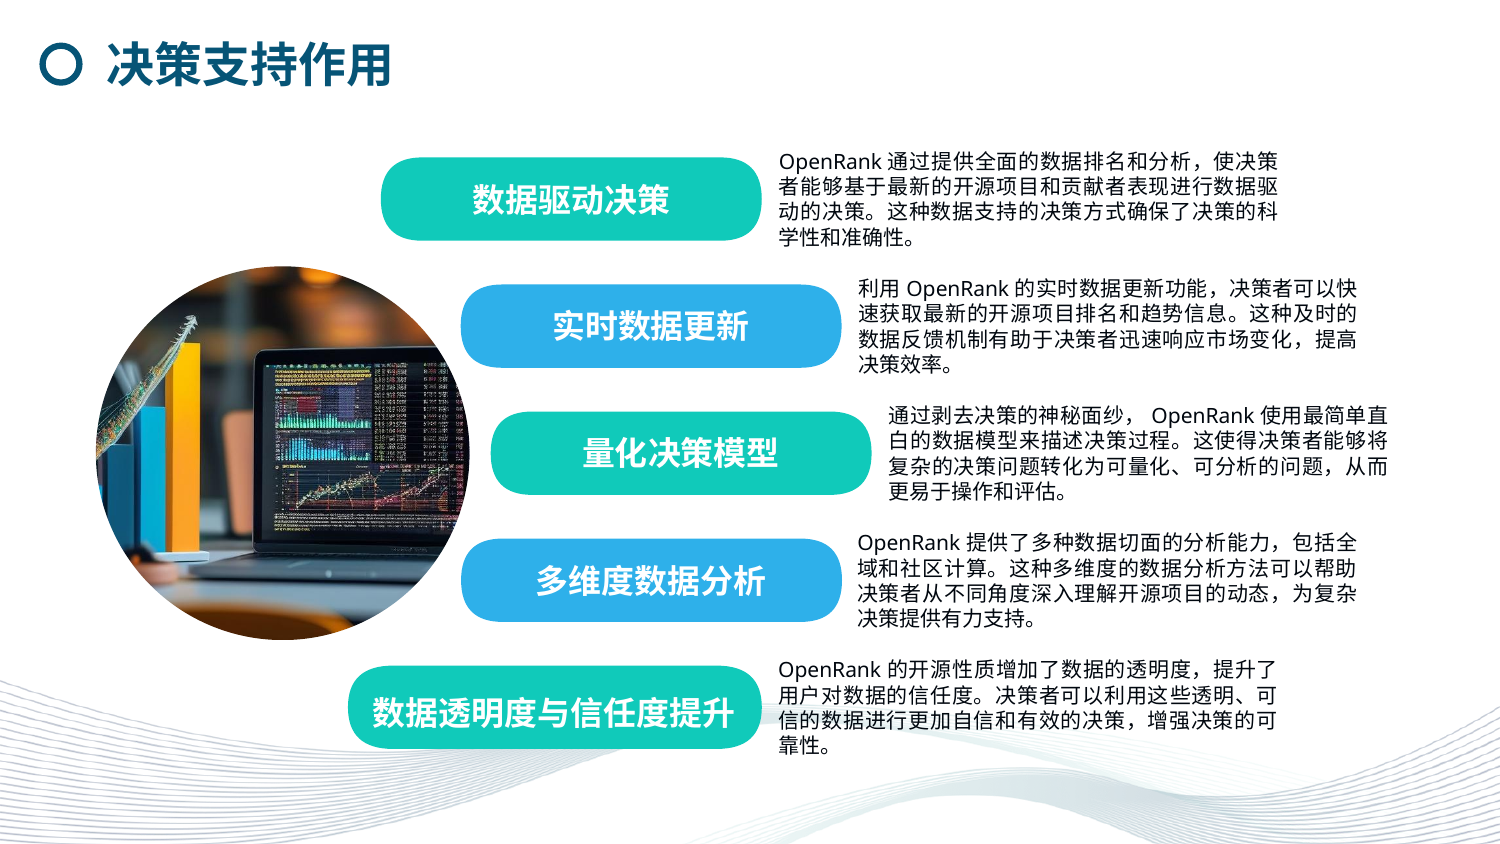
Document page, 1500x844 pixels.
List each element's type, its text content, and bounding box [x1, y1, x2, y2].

text_box [397, 157, 746, 163]
text_box [397, 235, 746, 241]
text_box OpenRank通过提供全面的数据排名和分析，使决策者能够基于最新的开源项目和贡献者表现进行数据驱动的决策。这种数据支持的决策方式确保了决策的科学性和准确性。 [763, 132, 1295, 266]
text_box [505, 488, 857, 495]
text_box OpenRank提供了多种数据切面的分析能力，包括全域和社区计算。这种多维度的数据分析方法可以帮助决策者从不同角度深入理解开源项目的动态，为复杂决策提供有力支持。 [841, 514, 1373, 647]
text_box [478, 538, 825, 544]
text_box [42, 45, 80, 83]
text_box 决策支持作用 [91, 11, 1500, 109]
text_box OpenRank的开源性质增加了数据的透明度，提升了用户对数据的信任度。决策者可以利用这些透明、可信的数据进行更加自信和有效的决策，增强决策的可靠性。 [762, 641, 1294, 774]
text_box 数据透明度与信任度提升 [346, 676, 762, 748]
text_box [359, 665, 751, 676]
text_box 量化决策模型 [490, 416, 872, 488]
text_box 利用OpenRank的实时数据更新功能，决策者可以快速获取最新的开源项目排名和趋势信息。这种及时的数据反馈机制有助于决策者迅速响应市场变化，提高决策效率。 [842, 260, 1374, 393]
text_box [477, 362, 826, 368]
text_box [509, 411, 853, 416]
text_box 通过剥去决策的神秘面纱，OpenRank使用最简单直白的数据模型来描述决策过程。这使得决策者能够将复杂的决策问题转化为可量化、可分析的问题，从而更易于操作和评估。 [873, 387, 1405, 520]
text_box [477, 284, 825, 290]
picture [0, 0, 1500, 844]
text_box 多维度数据分析 [470, 544, 842, 616]
text_box 实时数据更新 [470, 290, 842, 362]
text_box [477, 616, 826, 622]
text_box 数据驱动决策 [380, 163, 762, 235]
